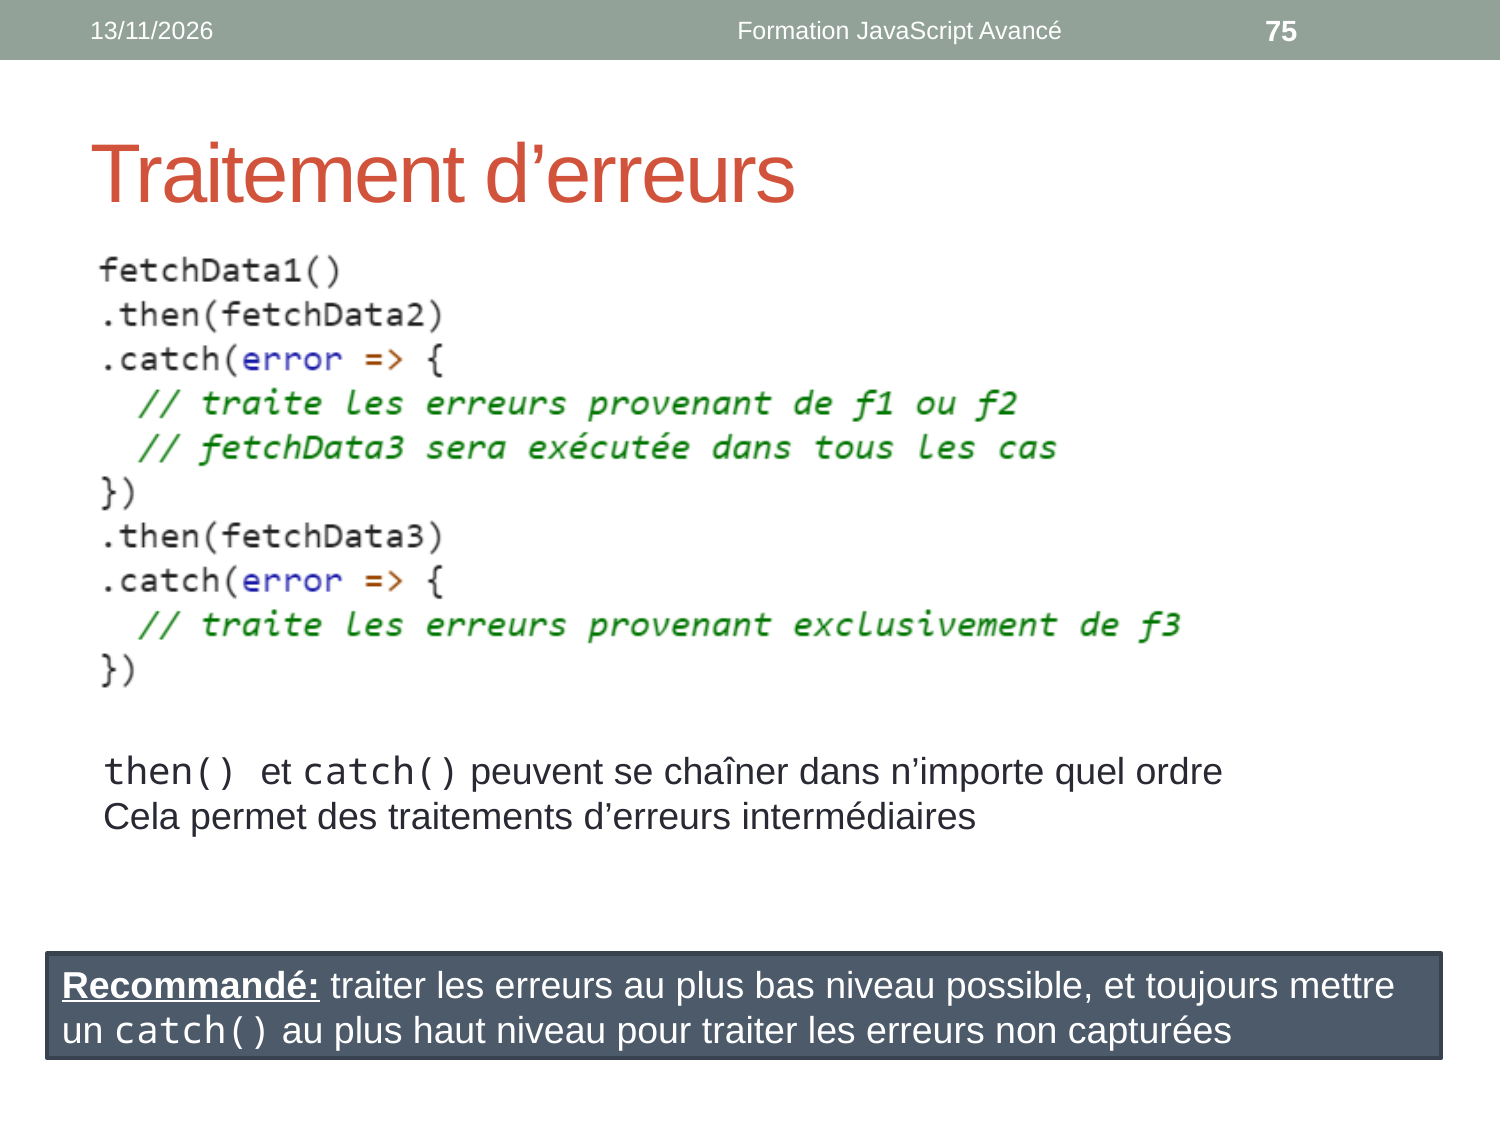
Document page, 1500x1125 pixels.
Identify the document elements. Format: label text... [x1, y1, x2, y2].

footer Formation JavaScript Avancé [562, 3, 1238, 57]
text_box then() et catch() peuvent se chaîner dans n’importe quel ordre Cela permet des traitements d’erreurs intermédiaires [88, 739, 1400, 845]
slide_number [75, 3, 550, 57]
slide_number 75 [1250, 3, 1425, 57]
title Traitement d’erreurs [75, 87, 1425, 250]
picture [88, 243, 1213, 710]
text_box Recommandé: traiter les erreurs au plus bas niveau possible, et toujours mettre un catch() au plus haut niveau pour traiter les erreurs non capturées [45, 951, 1443, 1060]
